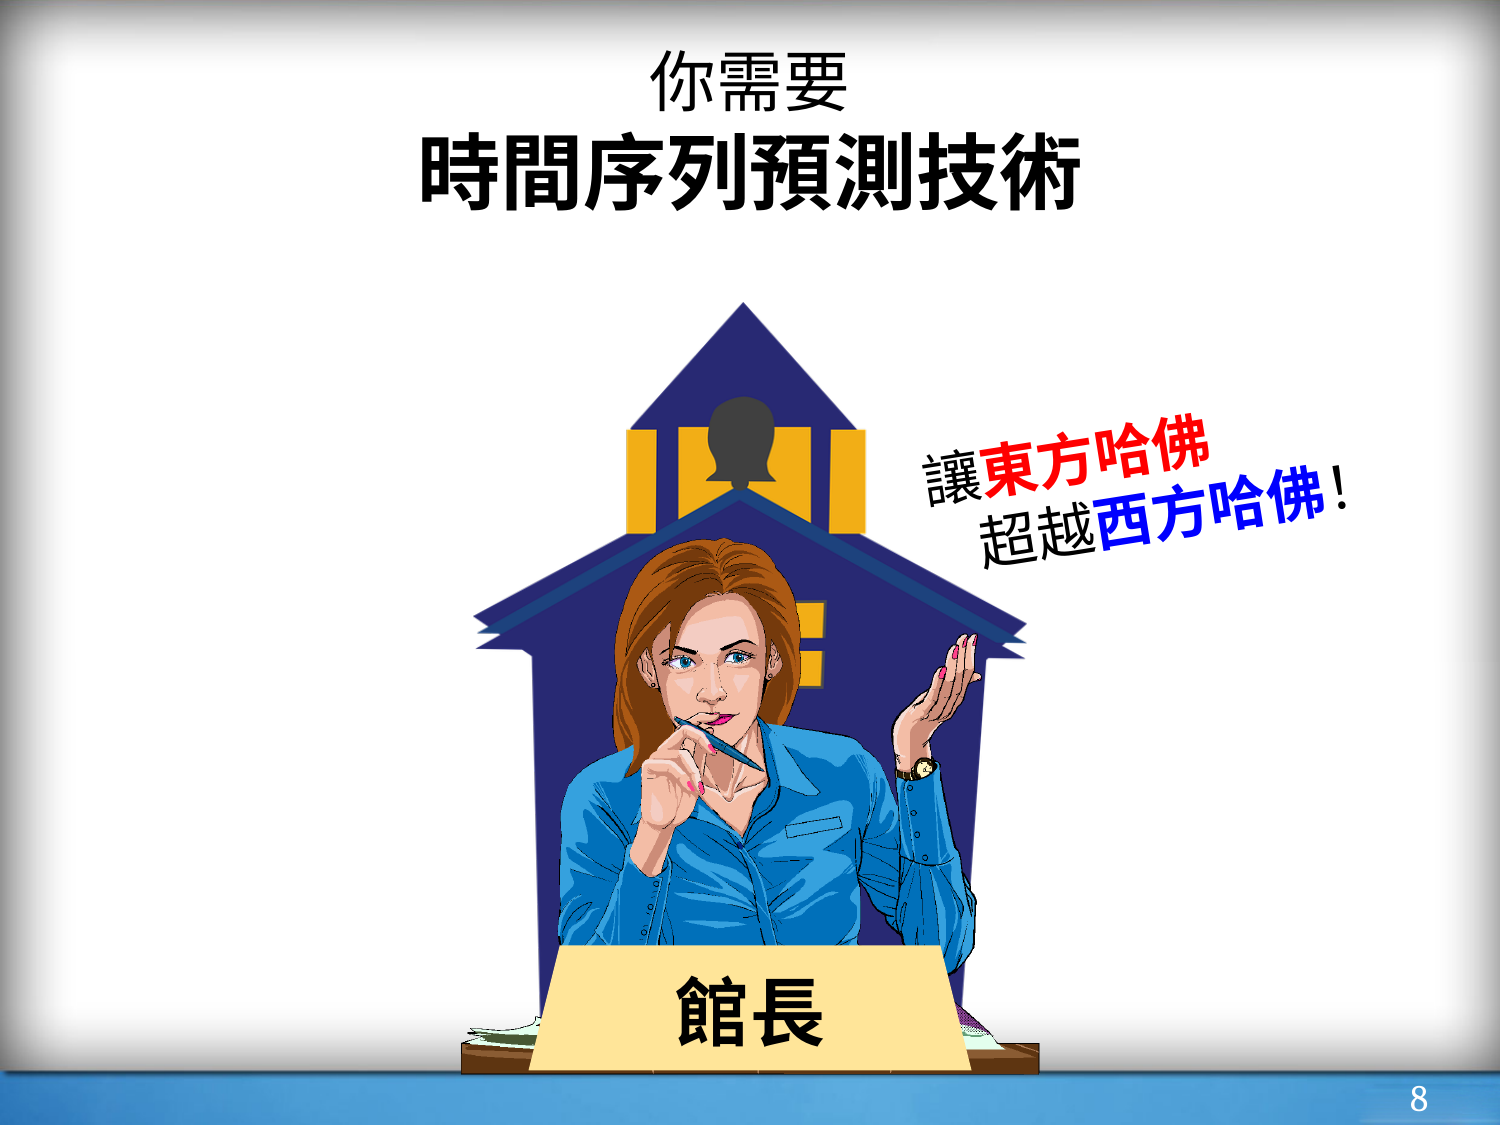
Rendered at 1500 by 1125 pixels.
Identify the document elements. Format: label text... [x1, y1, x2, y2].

title 你需要 時間序列預測技術 [78, 27, 1422, 232]
text_box 讓東方哈佛 超越西方哈佛！ [1032, 319, 1434, 620]
slide_number ‹#› [1350, 1074, 1488, 1118]
picture [0, 0, 1500, 1125]
